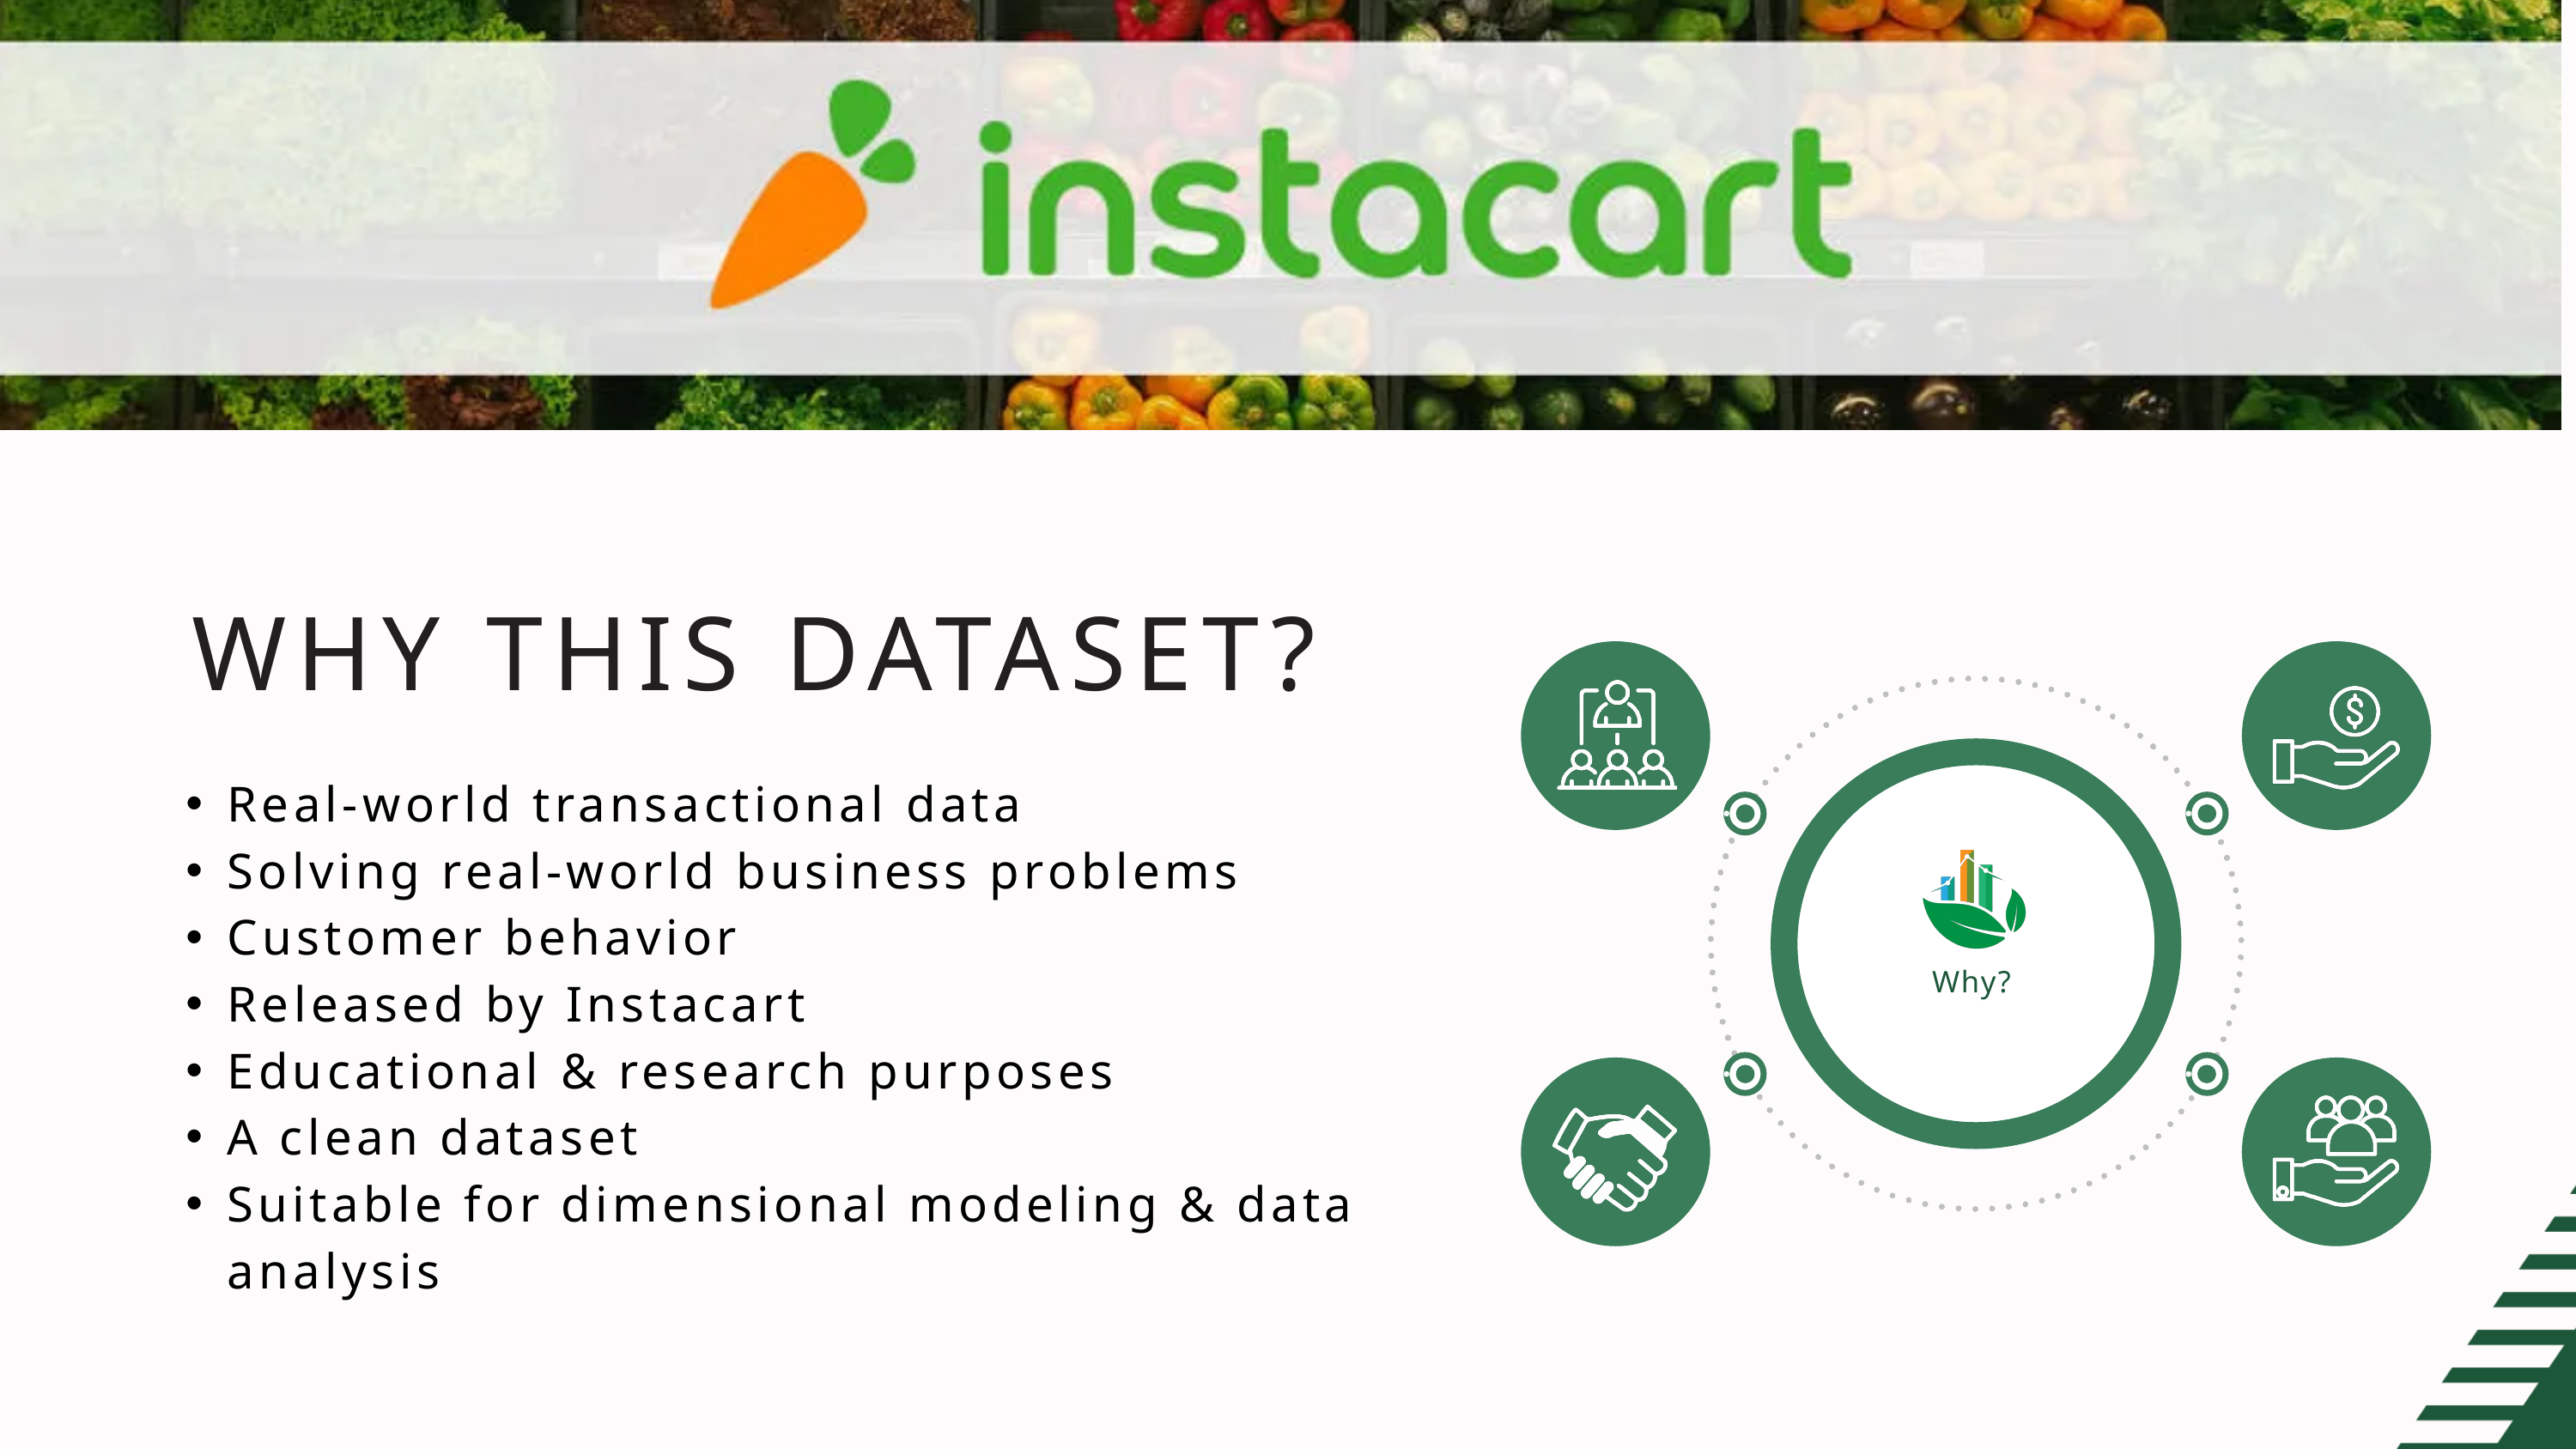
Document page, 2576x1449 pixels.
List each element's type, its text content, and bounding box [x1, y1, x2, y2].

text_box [1521, 640, 2432, 1247]
text_box [2391, 1135, 2576, 1449]
text_box Real-world transactional data Solving real-world business problems Customer behavior Released by Instacart Educational & research purposes A clean dataset Suitable for dimensional modeling & data analysis [144, 765, 1401, 1299]
text_box WHY THIS DATASET? [144, 570, 1364, 711]
text_box [0, 0, 2561, 430]
